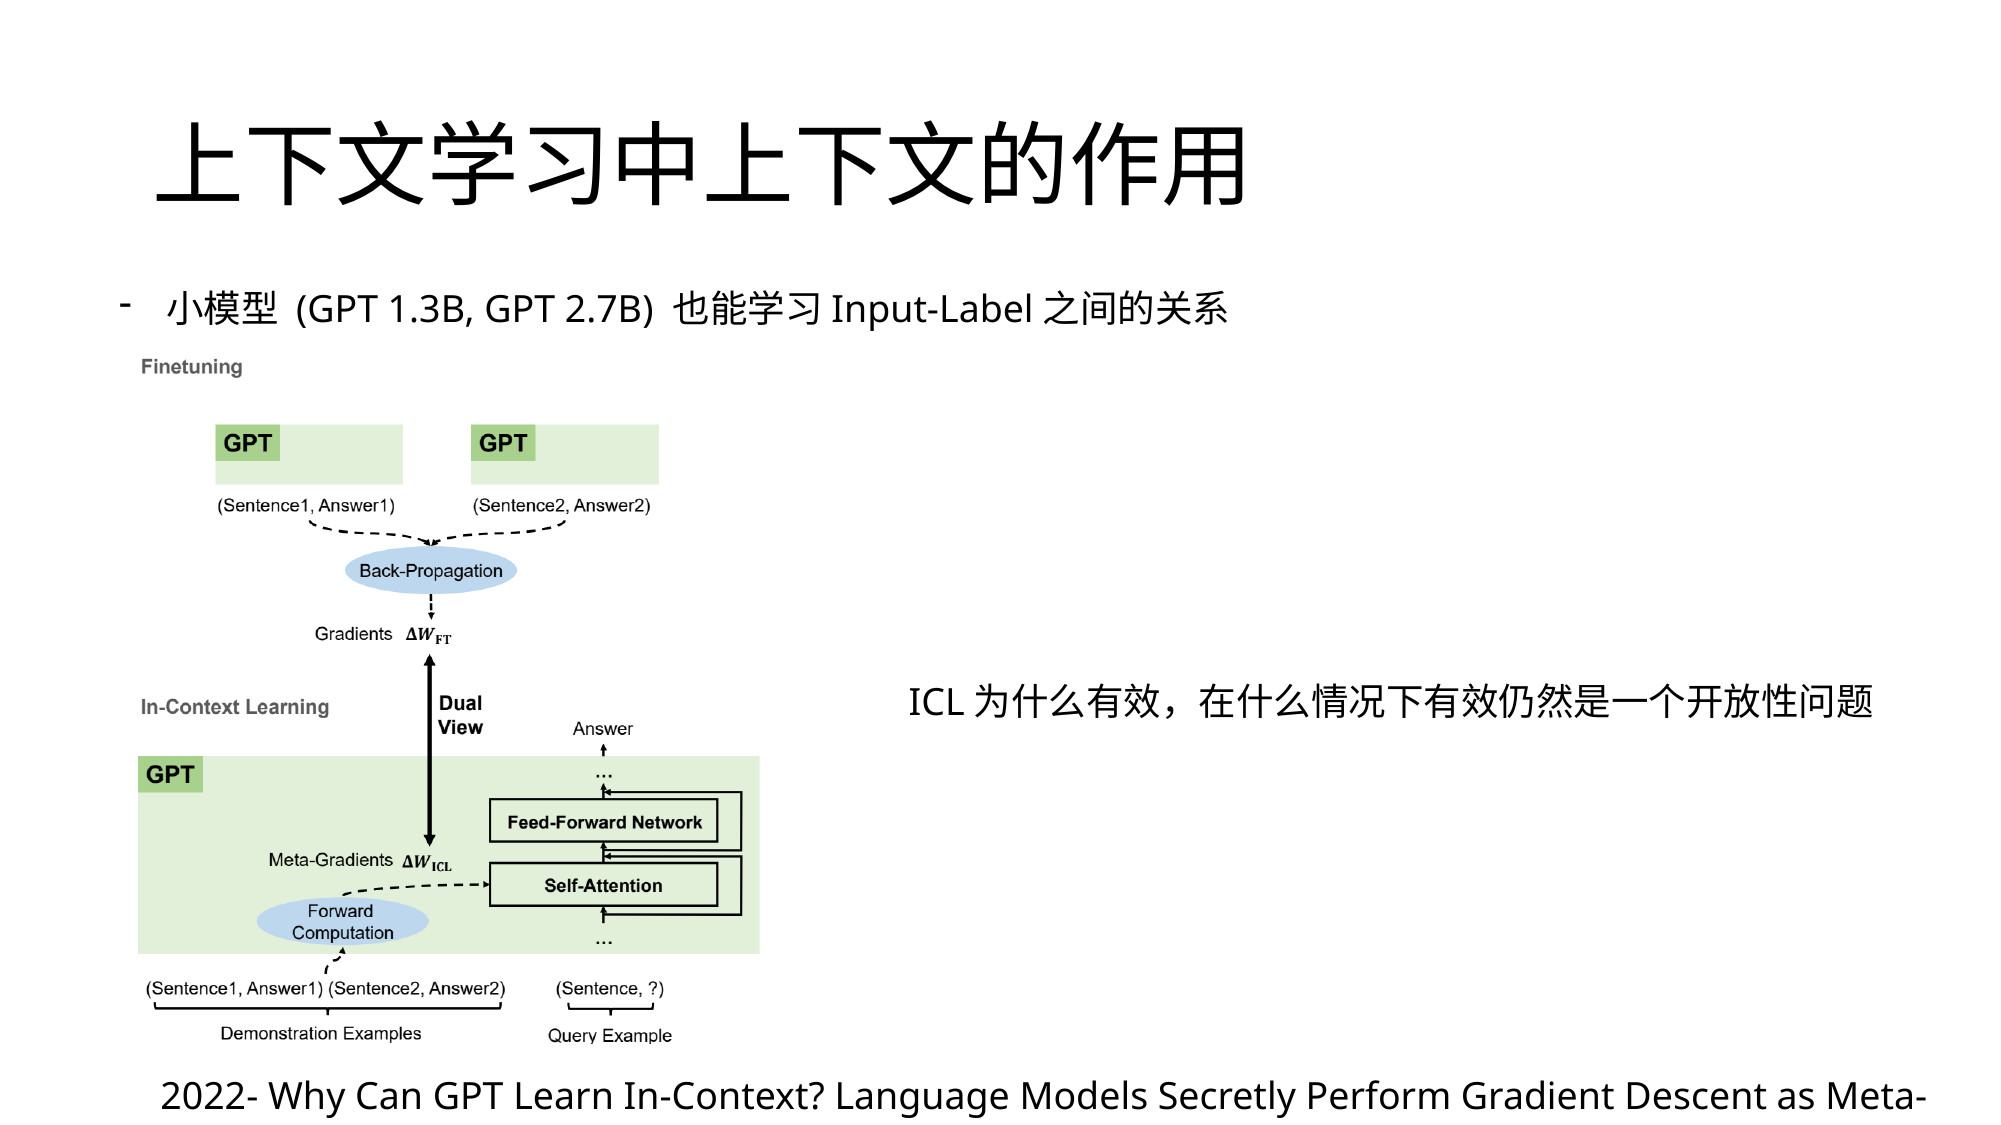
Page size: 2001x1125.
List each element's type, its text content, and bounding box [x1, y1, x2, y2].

text_box 小模型 (GPT 1.3B, GPT 2.7B) 也能学习Input-Label之间的关系 [104, 277, 1246, 337]
title 上下文学习中上下文的作用 [137, 59, 1863, 278]
text_box 2022- Why Can GPT Learn In-Context? Language Models Secretly Perform Gradient Descent as Meta-Optimizers [70, 1064, 2000, 1125]
text_box ICL为什么有效，在什么情况下有效仍然是一个开放性问题 [894, 670, 1889, 731]
picture [137, 358, 760, 1044]
